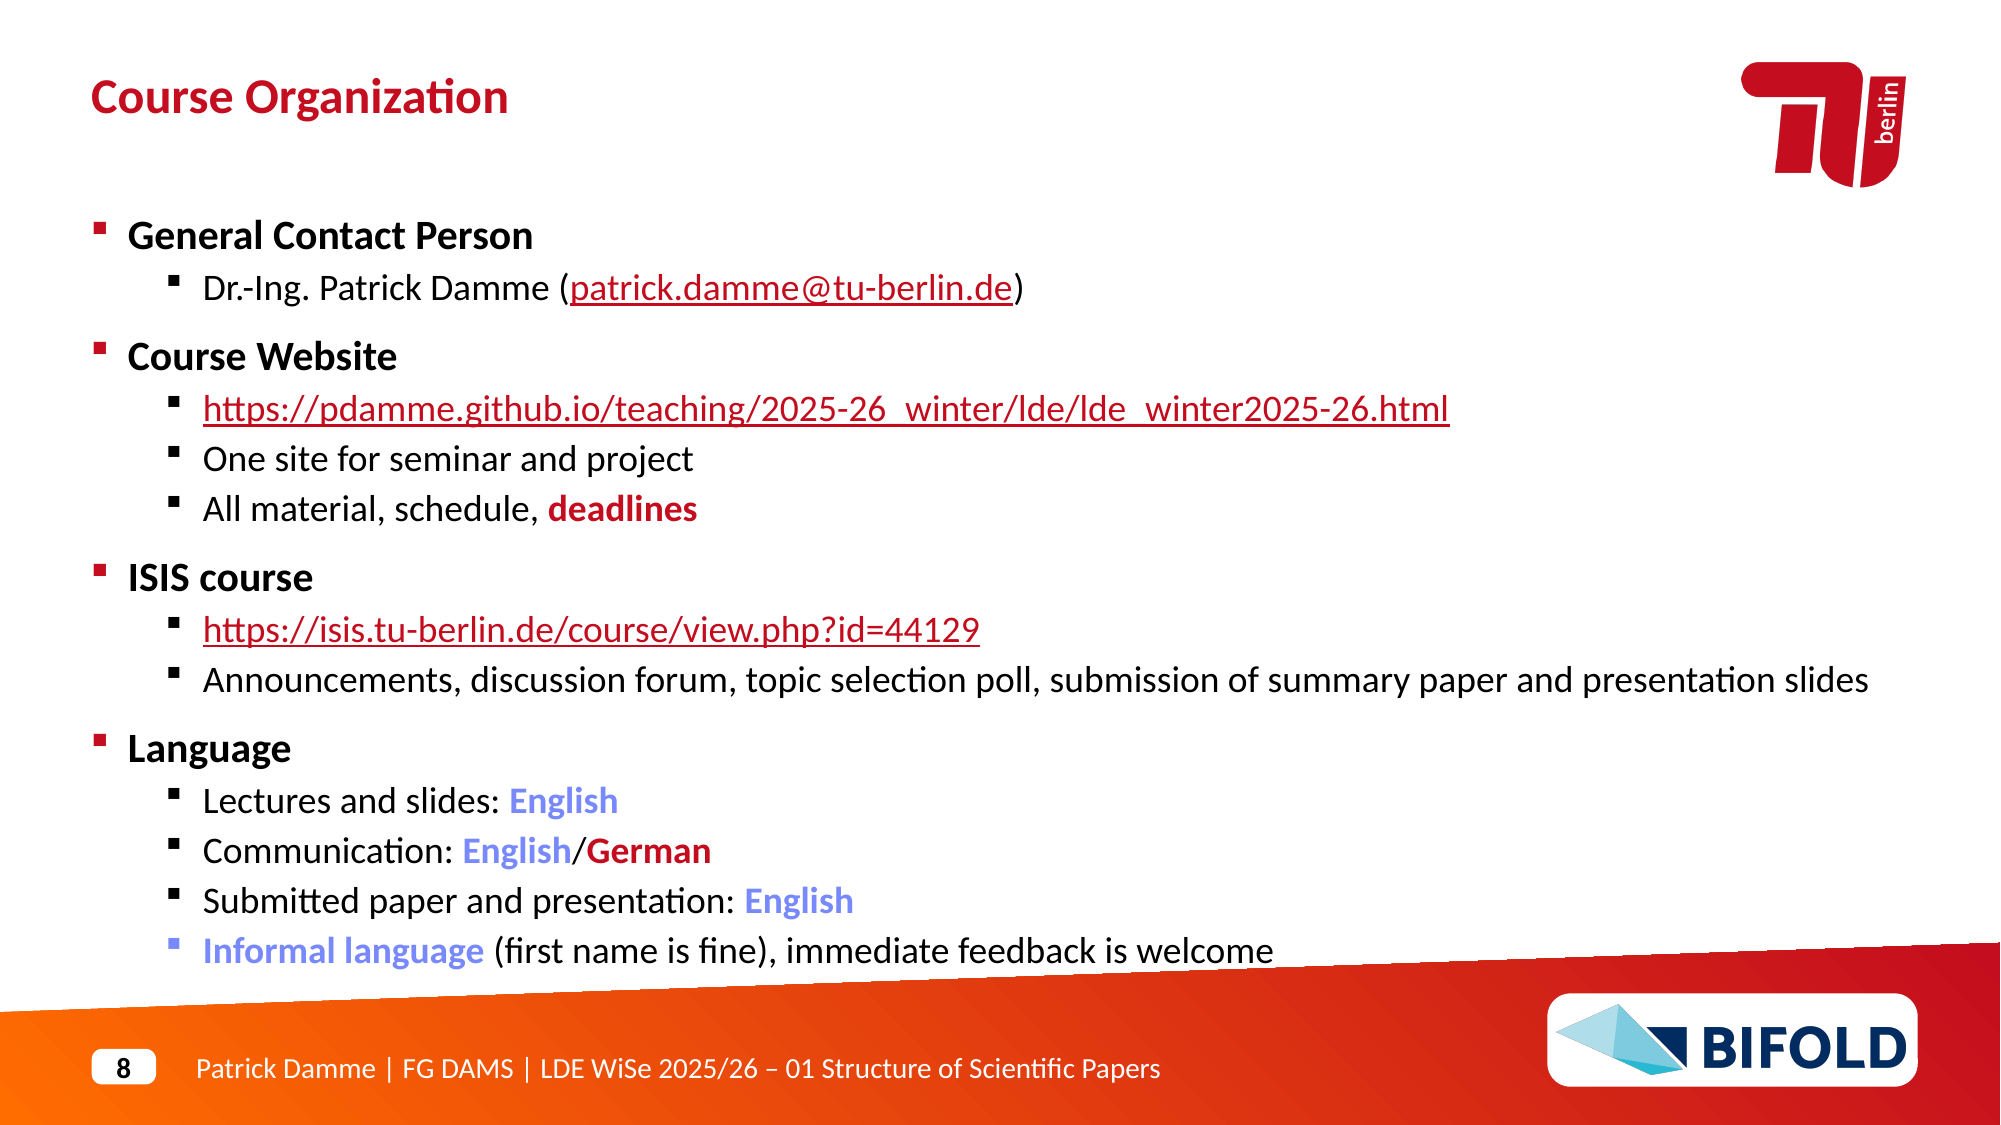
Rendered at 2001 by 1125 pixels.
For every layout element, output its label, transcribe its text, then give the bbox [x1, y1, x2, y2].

list General Contact Person Dr.-Ing. Patrick Damme (patrick.damme@tu-berlin.de) Course Website https://pdamme.github.io/teaching/2025-26_winter/lde/lde_winter2025-26.html One site for seminar and project All material, schedule, deadlines ISIS course https://isis.tu-berlin.de/course/view.php?id=44129 Announcements, discussion forum, topic selection poll, submission of summary paper and presentation slides Language Lectures and slides: English Communication: English/German Submitted paper and presentation: English Informal language (first name is fine), immediate feedback is welcome [90, 208, 1908, 948]
list Course Organization [91, 65, 1455, 183]
picture [1741, 62, 1906, 188]
picture [1556, 1004, 1906, 1075]
